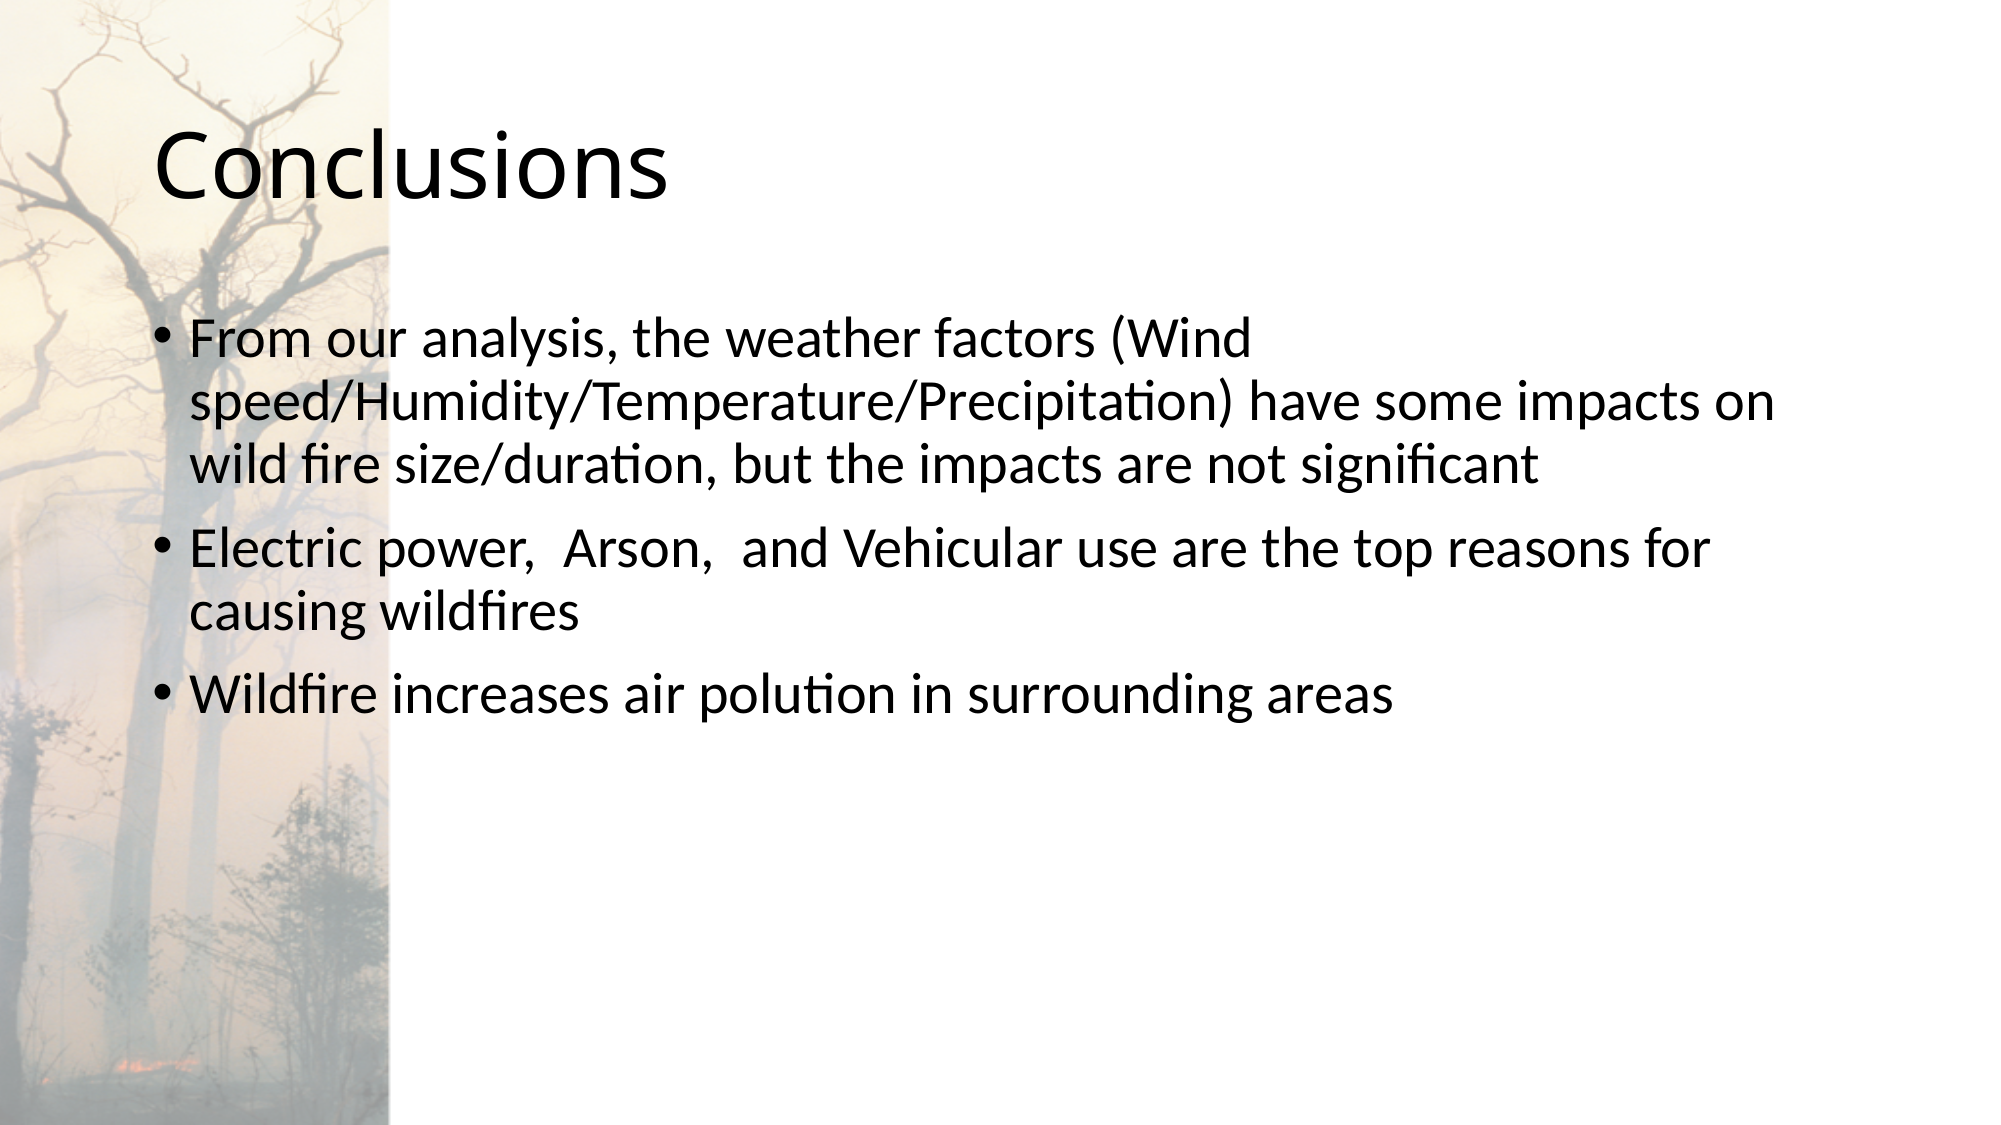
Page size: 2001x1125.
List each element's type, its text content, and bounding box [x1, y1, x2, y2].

list From our analysis, the weather factors (Wind speed/Humidity/Temperature/Precipitation) have some impacts on wild fire size/duration, but the impacts are not significant Electric power, Arson, and Vehicular use are the top reasons for causing wildfires Wildfire increases air polution in surrounding areas [137, 299, 1863, 1014]
title Conclusions [137, 59, 1863, 278]
